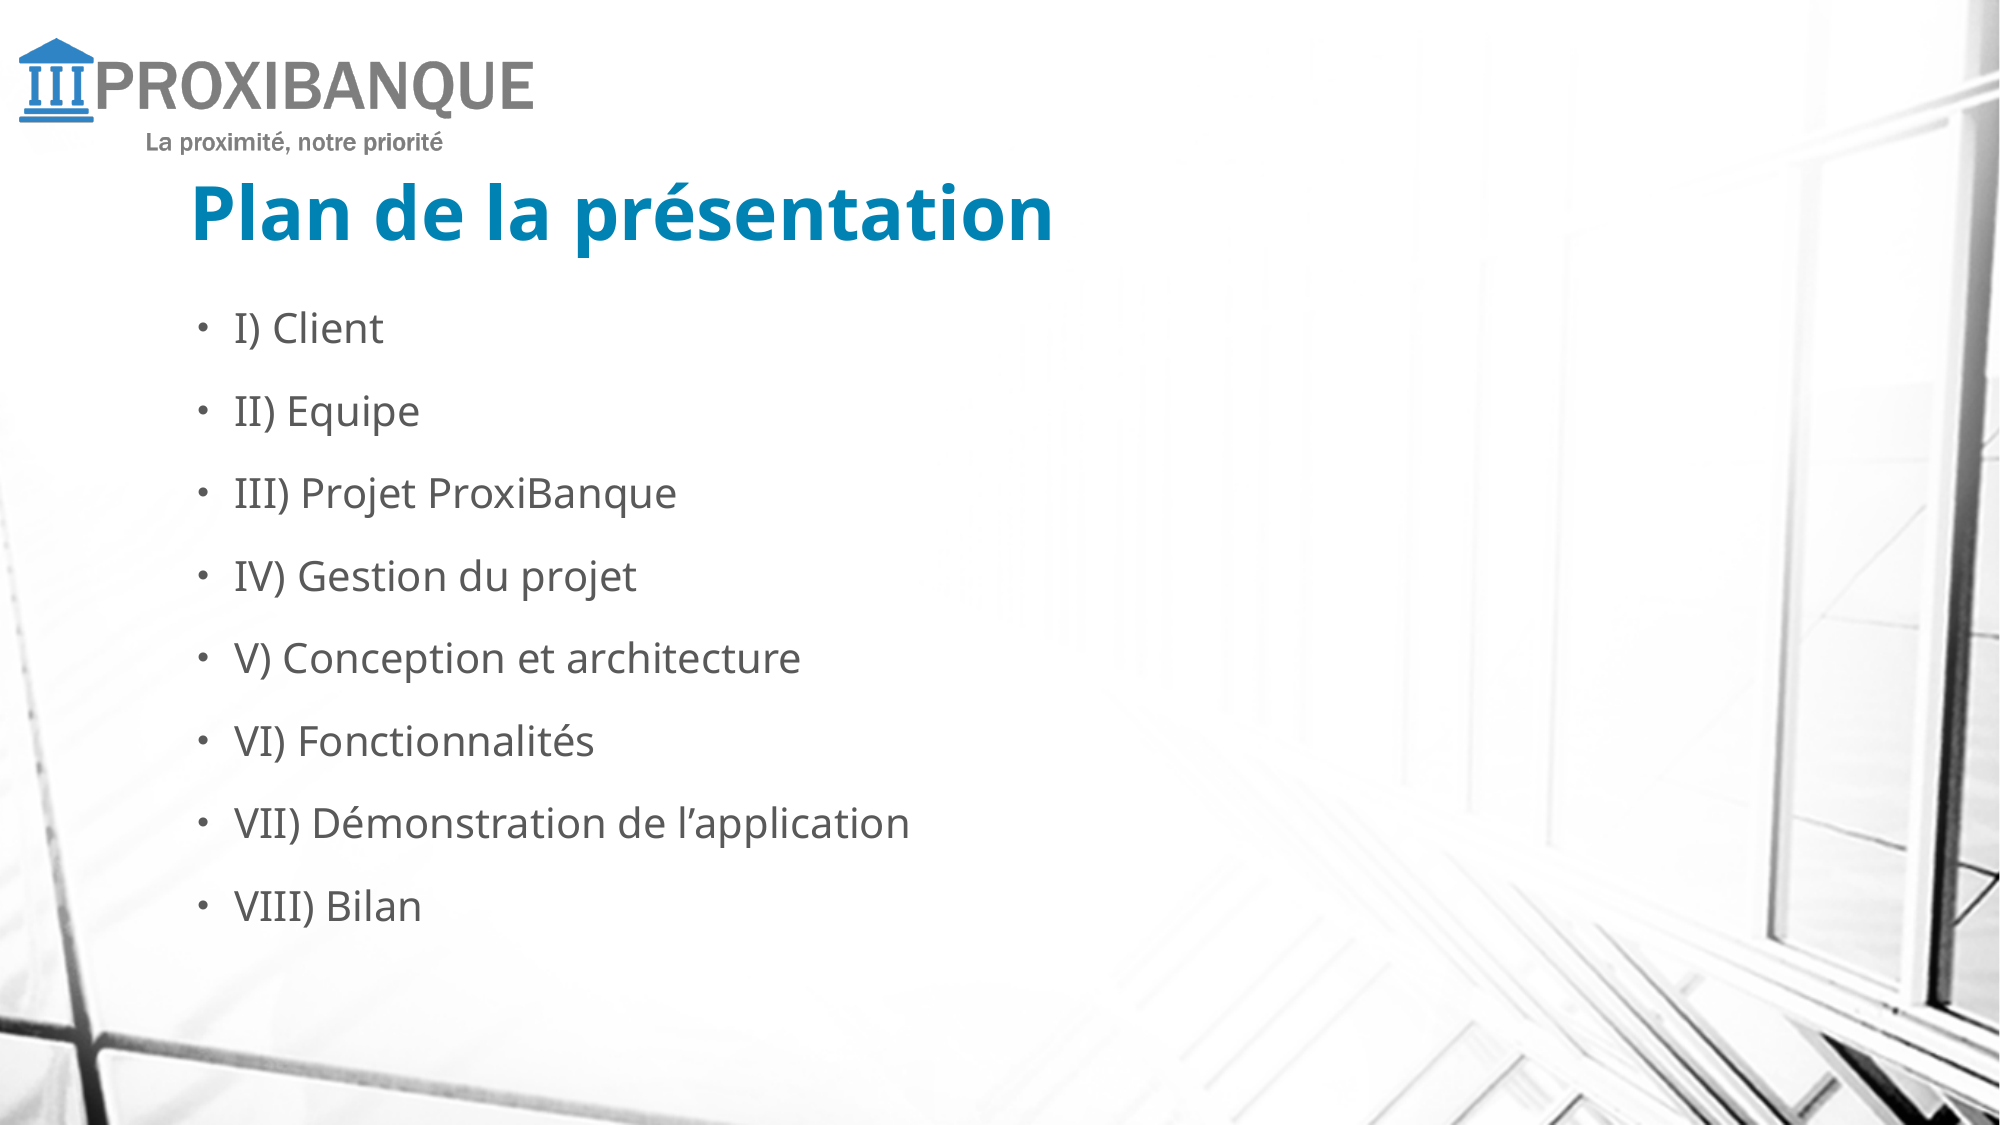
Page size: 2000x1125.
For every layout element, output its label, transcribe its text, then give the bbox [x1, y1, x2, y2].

list I) Client II) Equipe III) Projet ProxiBanque IV) Gestion du projet V) Conception et architecture VI) Fonctionnalités VII) Démonstration de l’application VIII) Bilan [174, 299, 1600, 988]
picture [0, 0, 2000, 1125]
title Plan de la présentation [174, 87, 1600, 263]
